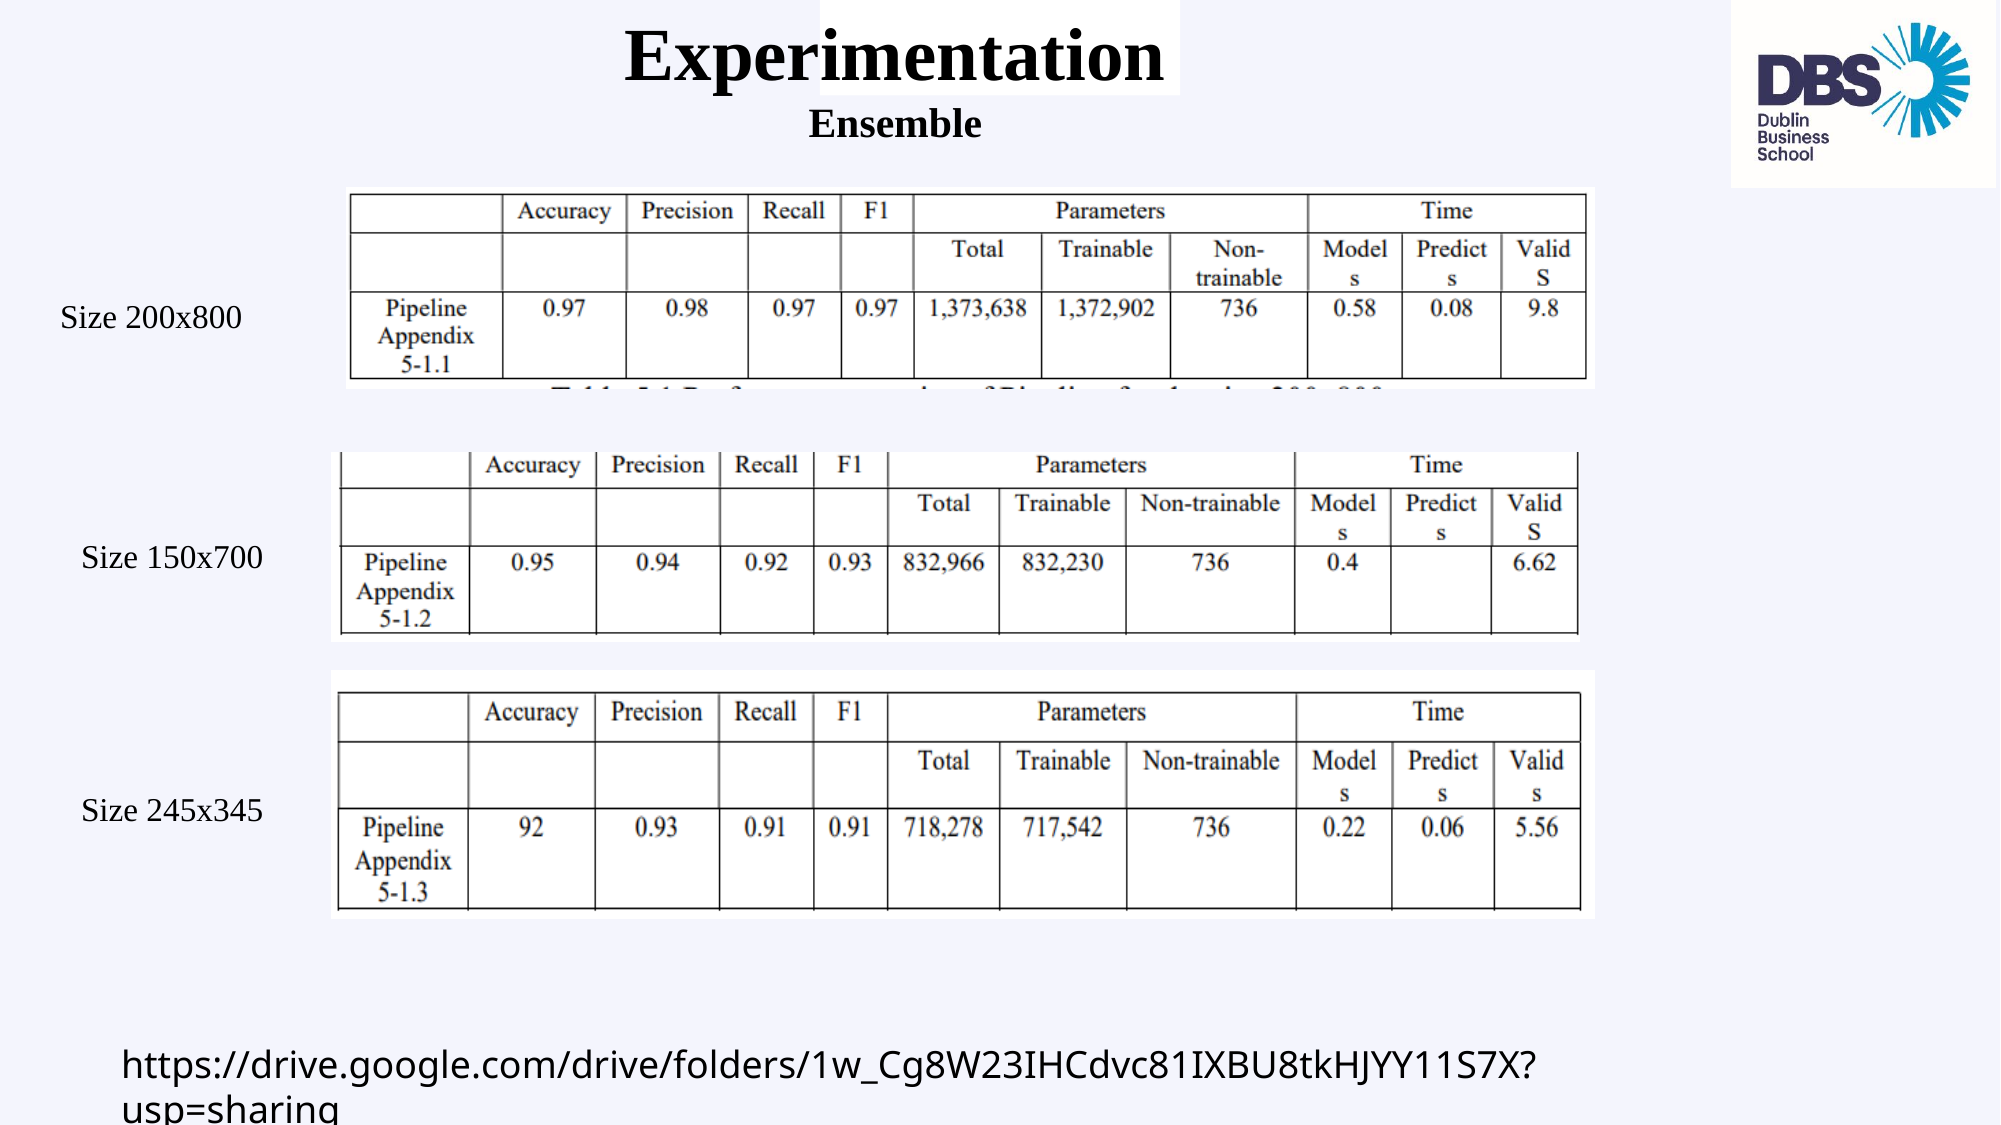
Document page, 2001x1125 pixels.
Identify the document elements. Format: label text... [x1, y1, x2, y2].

text_box https://drive.google.com/drive/folders/1w_Cg8W23IHCdvc81IXBU8tkHJYY11S7X?usp=sharing [106, 1033, 1764, 1125]
text_box Size 245x345 [66, 780, 285, 836]
picture [1731, 0, 1996, 189]
picture [331, 670, 1595, 919]
picture [331, 452, 1580, 642]
text_box Size 150x700 [66, 527, 285, 583]
text_box Size 200x800 [45, 287, 264, 342]
text_box Experimentation Ensemble [464, 0, 1327, 153]
picture [346, 187, 1595, 389]
